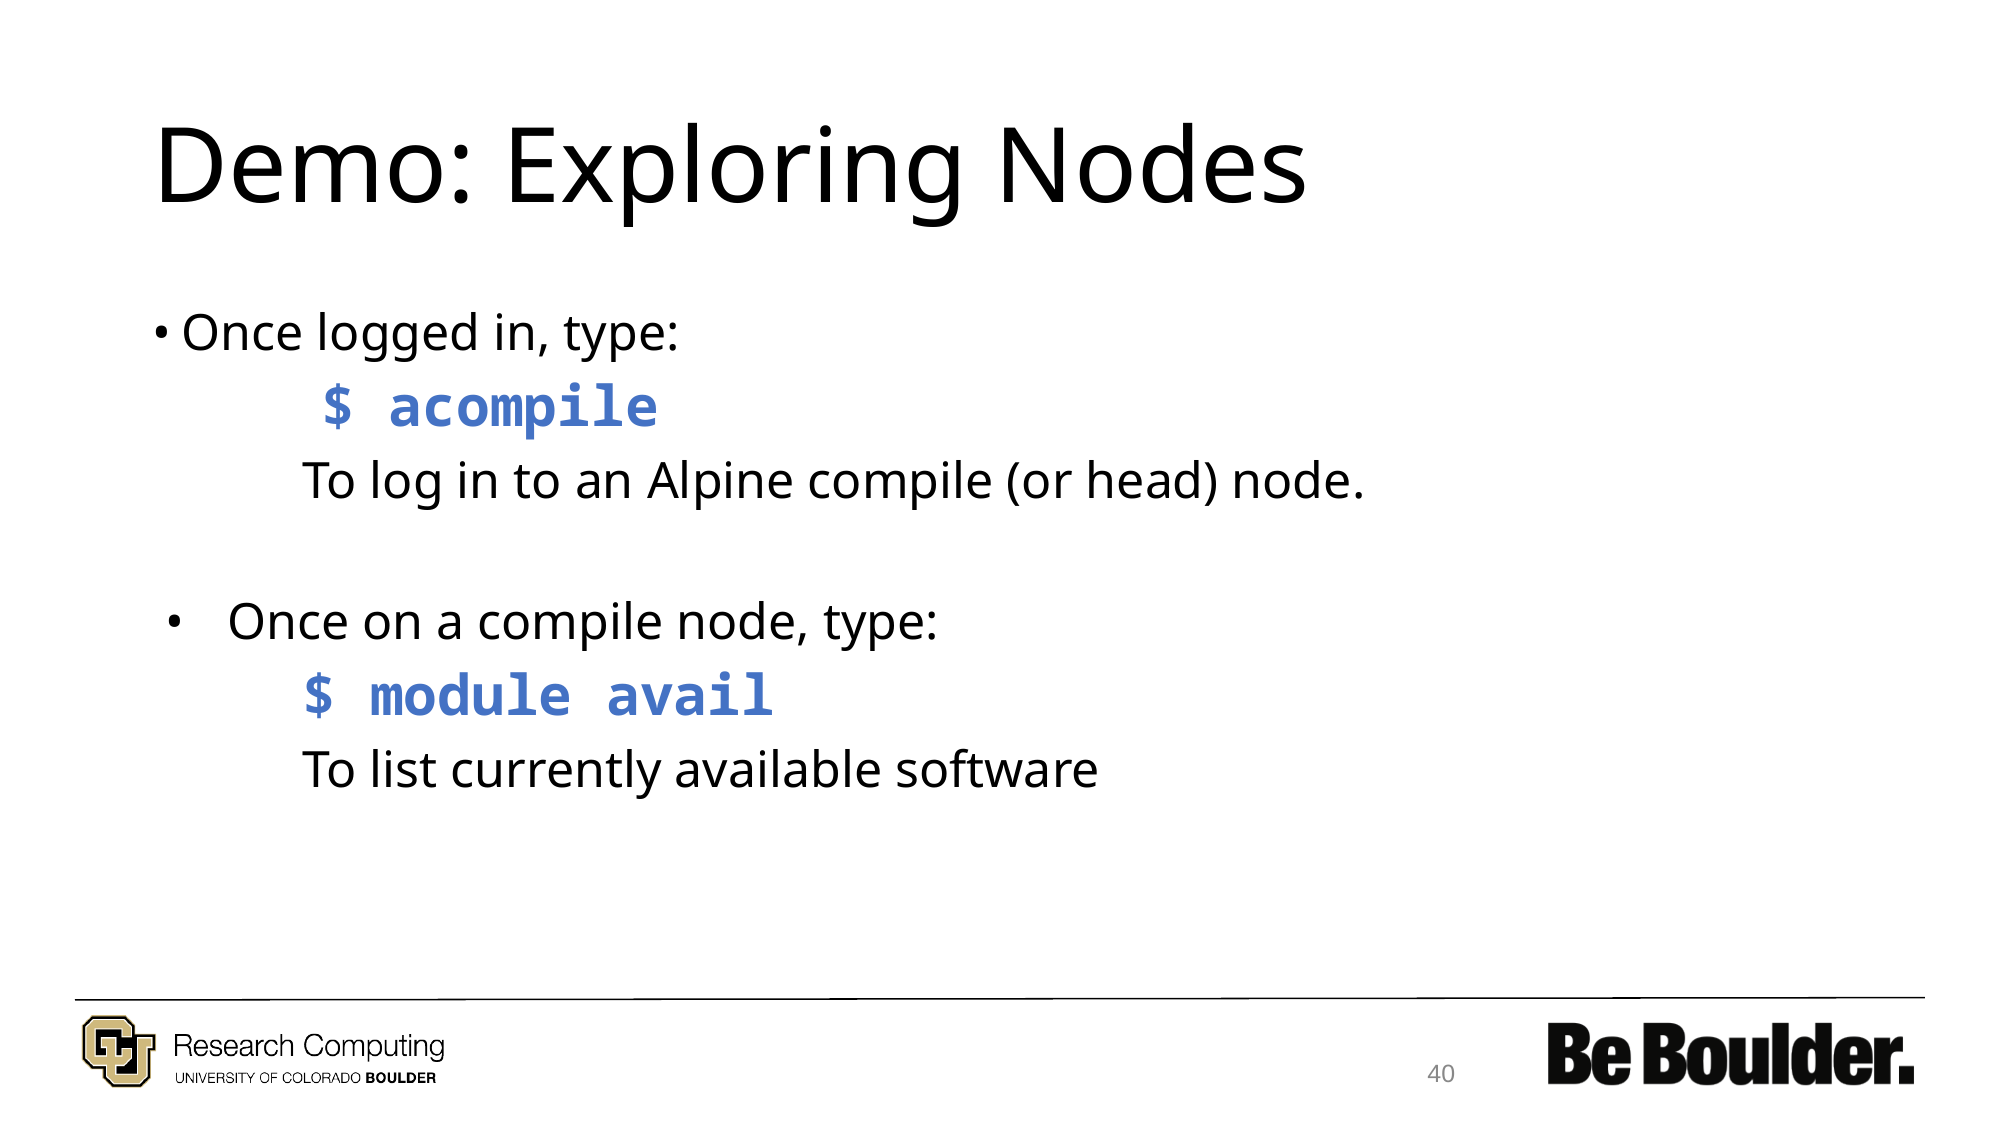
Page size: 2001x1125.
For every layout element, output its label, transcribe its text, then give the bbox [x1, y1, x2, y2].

slide_number 40 [1412, 1042, 1525, 1103]
list Once logged in, type: $ acompile To log in to an Alpine compile (or head) node. Once on a compile node, type: $ module avail To list currently available software [137, 299, 1863, 983]
picture [81, 1015, 444, 1088]
title Demo: Exploring Nodes [137, 59, 1863, 278]
picture [1524, 1015, 1938, 1088]
